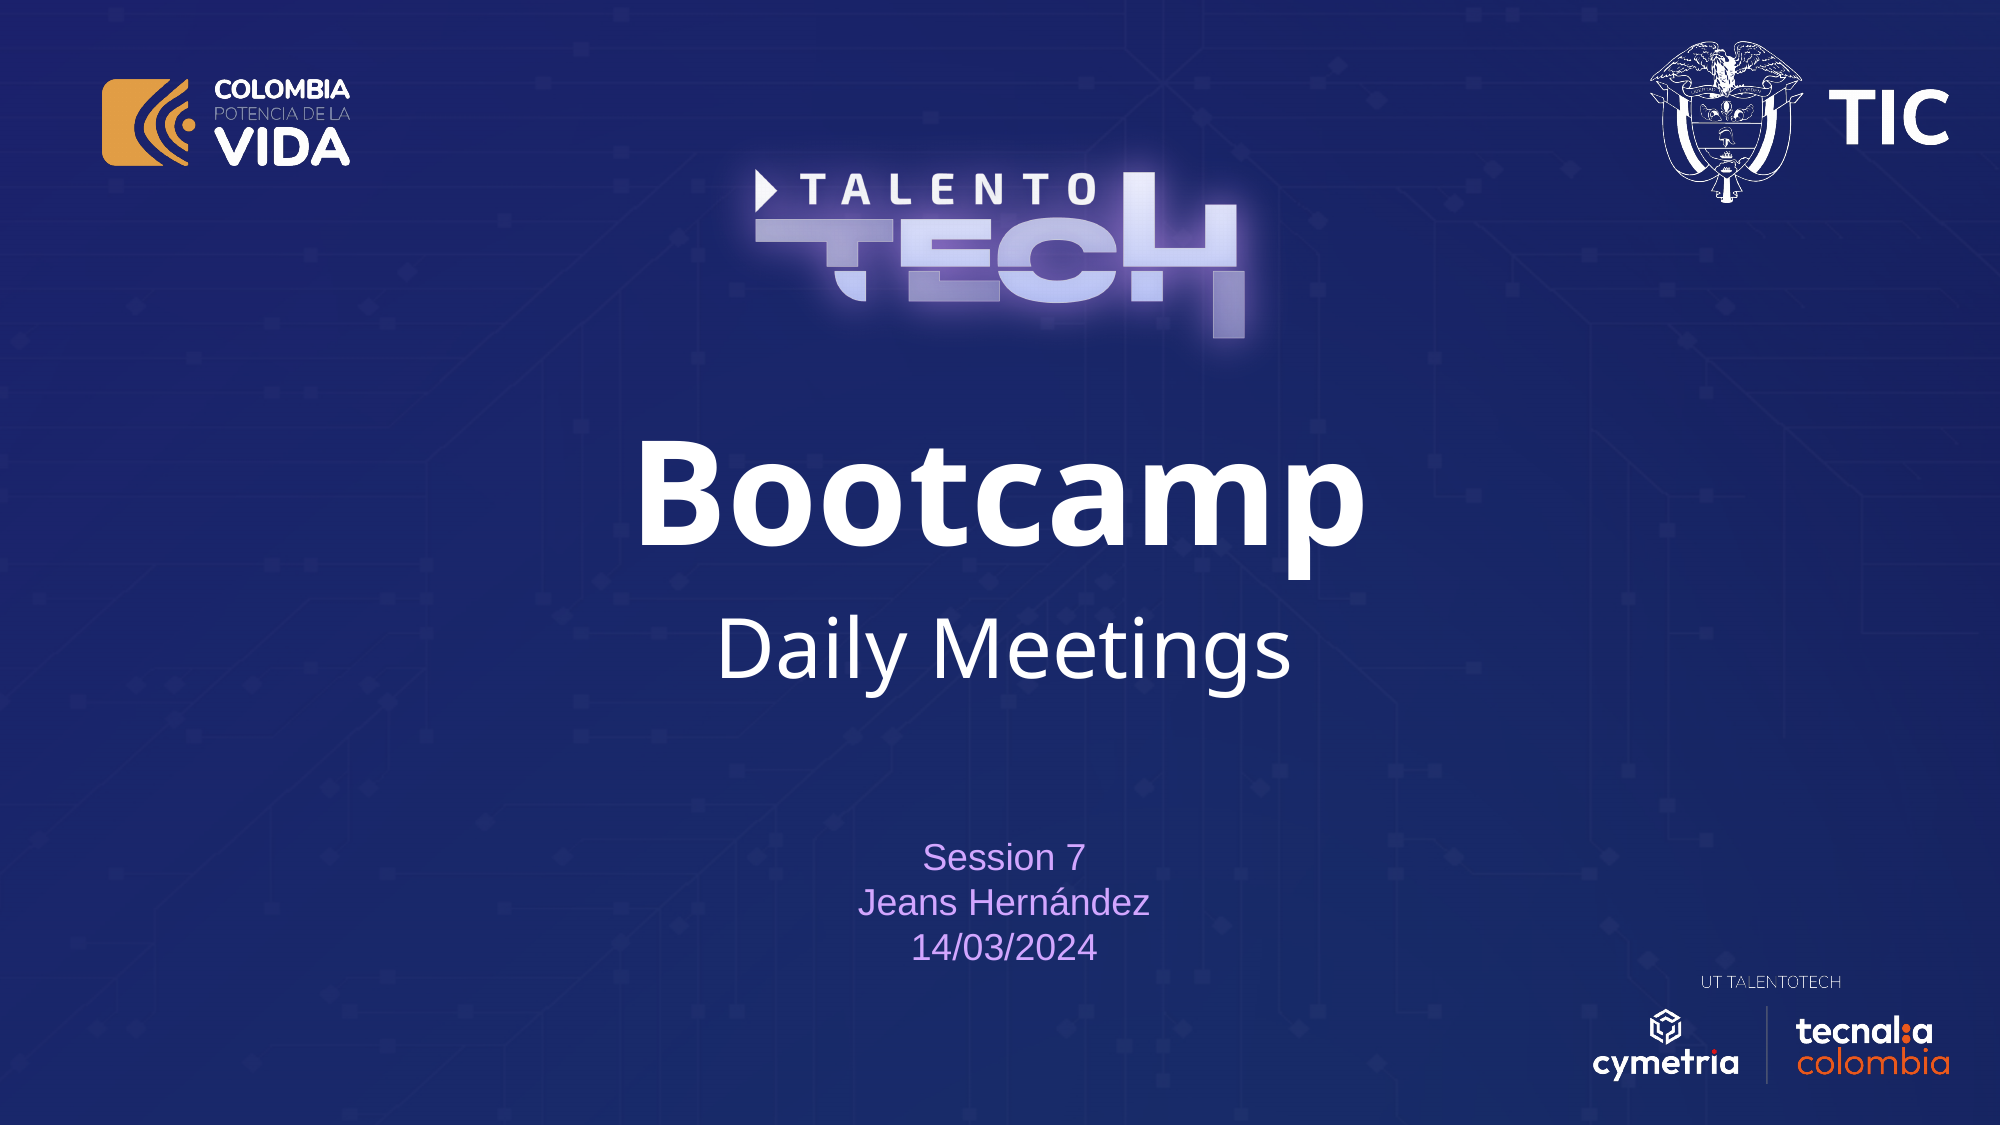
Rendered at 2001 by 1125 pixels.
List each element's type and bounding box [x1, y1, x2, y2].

picture [691, 204, 1309, 402]
text_box [0, 0, 2000, 1125]
picture [1592, 973, 1949, 1084]
text_box [102, 41, 1949, 204]
